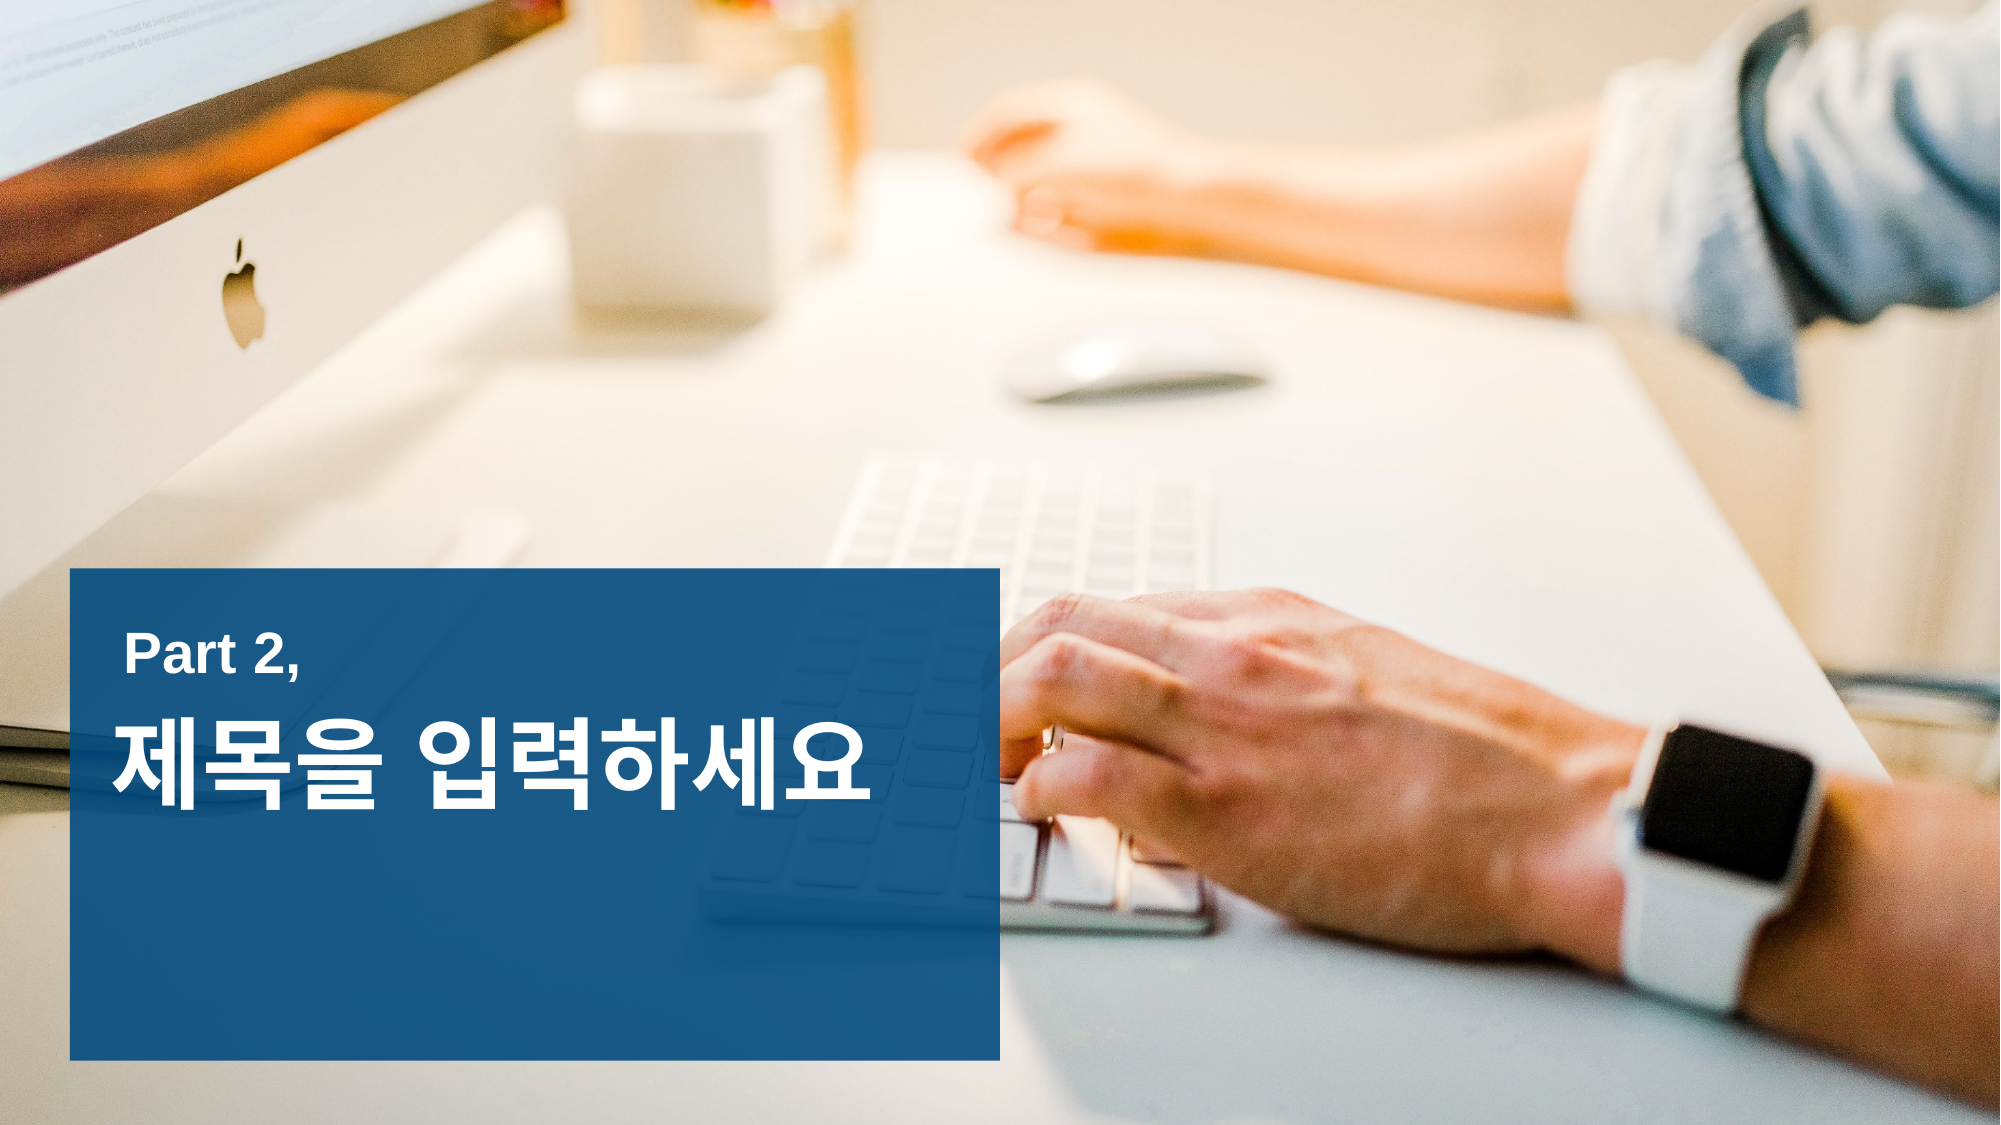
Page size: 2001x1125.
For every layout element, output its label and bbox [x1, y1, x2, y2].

text_box [69, 568, 1000, 1061]
picture [0, 0, 2000, 1125]
